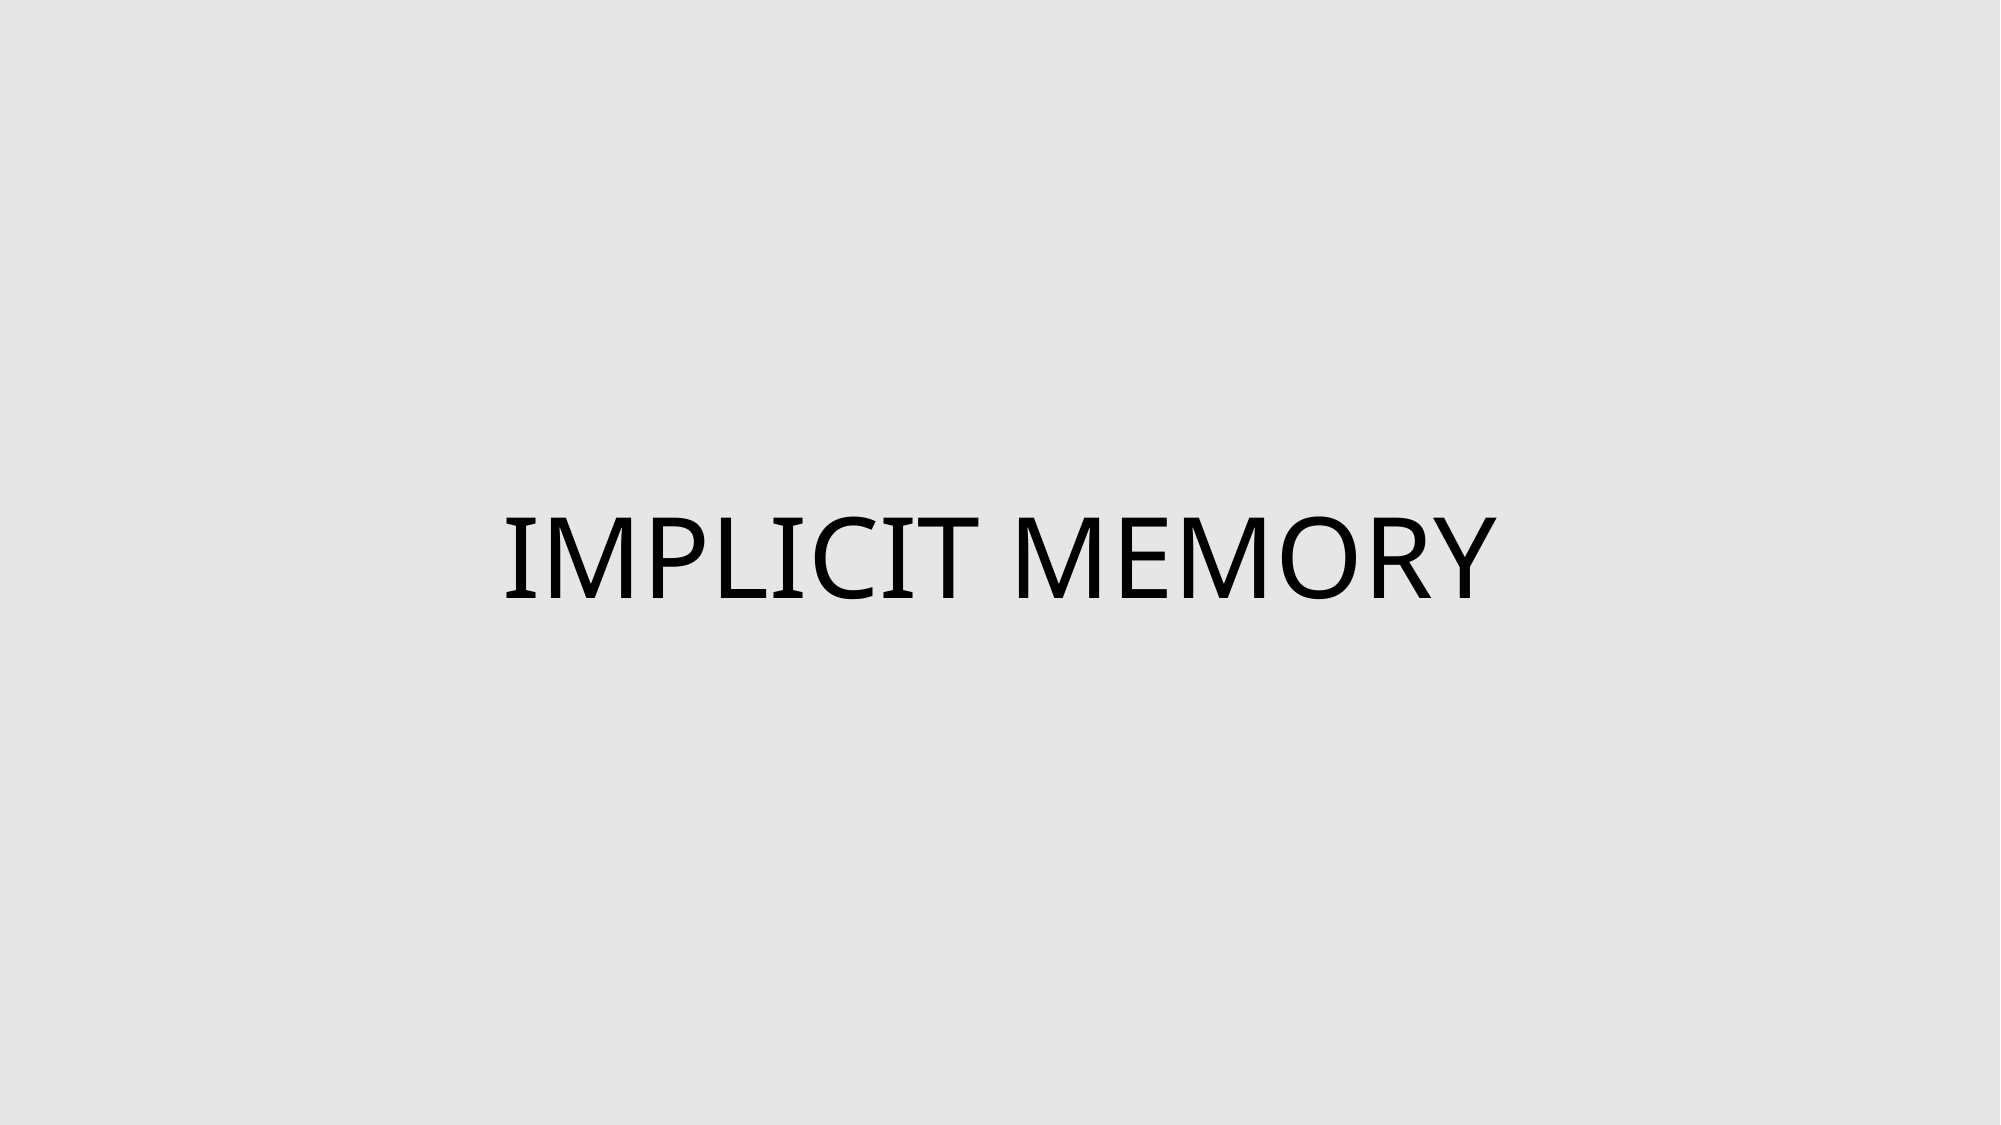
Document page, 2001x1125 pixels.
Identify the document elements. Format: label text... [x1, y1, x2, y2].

title Implicit Memory [137, 453, 1863, 672]
